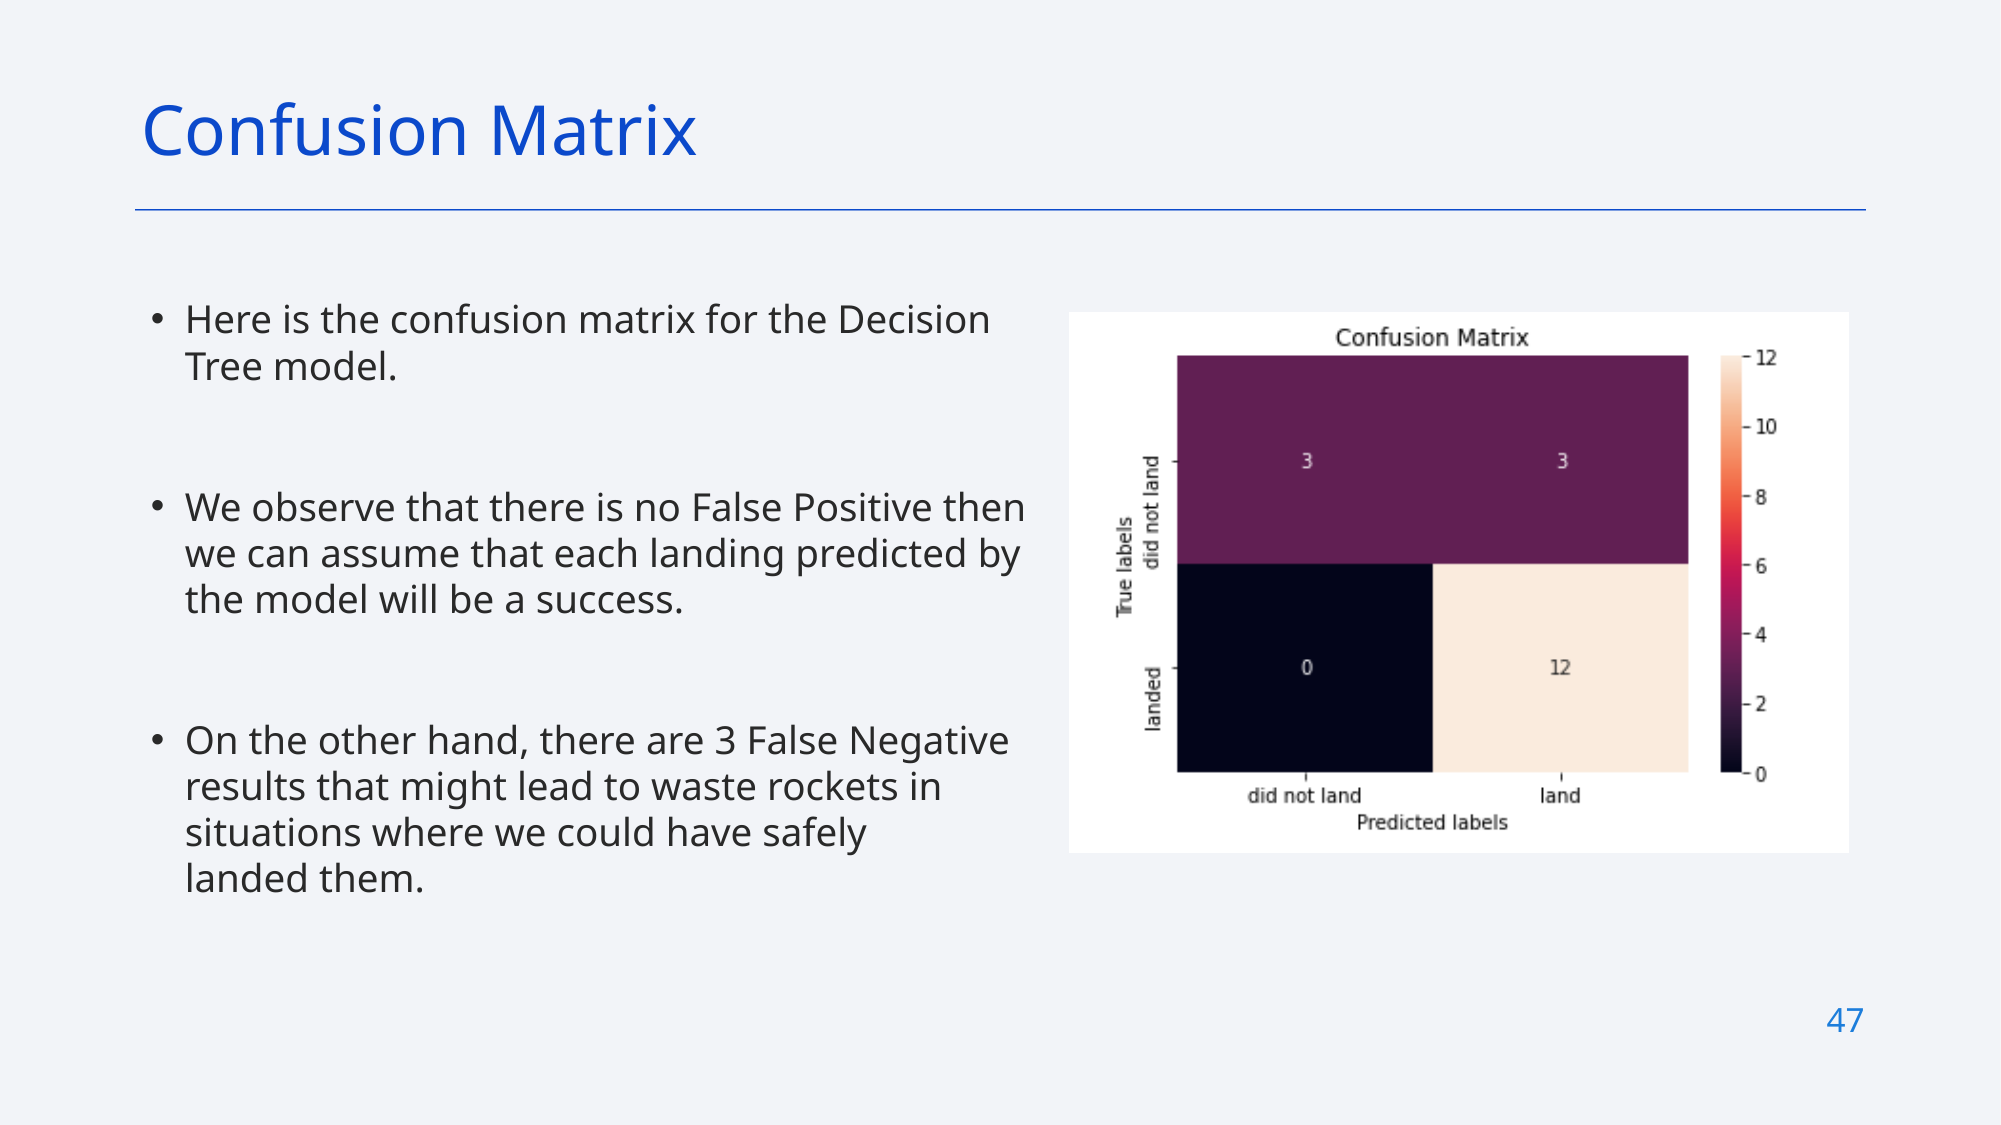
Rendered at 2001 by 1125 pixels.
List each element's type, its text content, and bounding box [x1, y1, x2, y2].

text_box Confusion Matrix [126, 88, 1852, 179]
slide_number 47 [1429, 988, 1880, 1055]
picture [0, 0, 2001, 1125]
list Here is the confusion matrix for the Decision Tree model. We observe that there is no False Positive then we can assume that each landing predicted by the model will be a success. On the other hand, there are 3 False Negative results that might lead to waste rockets in situations where we could have safely landed them. [135, 287, 1061, 914]
